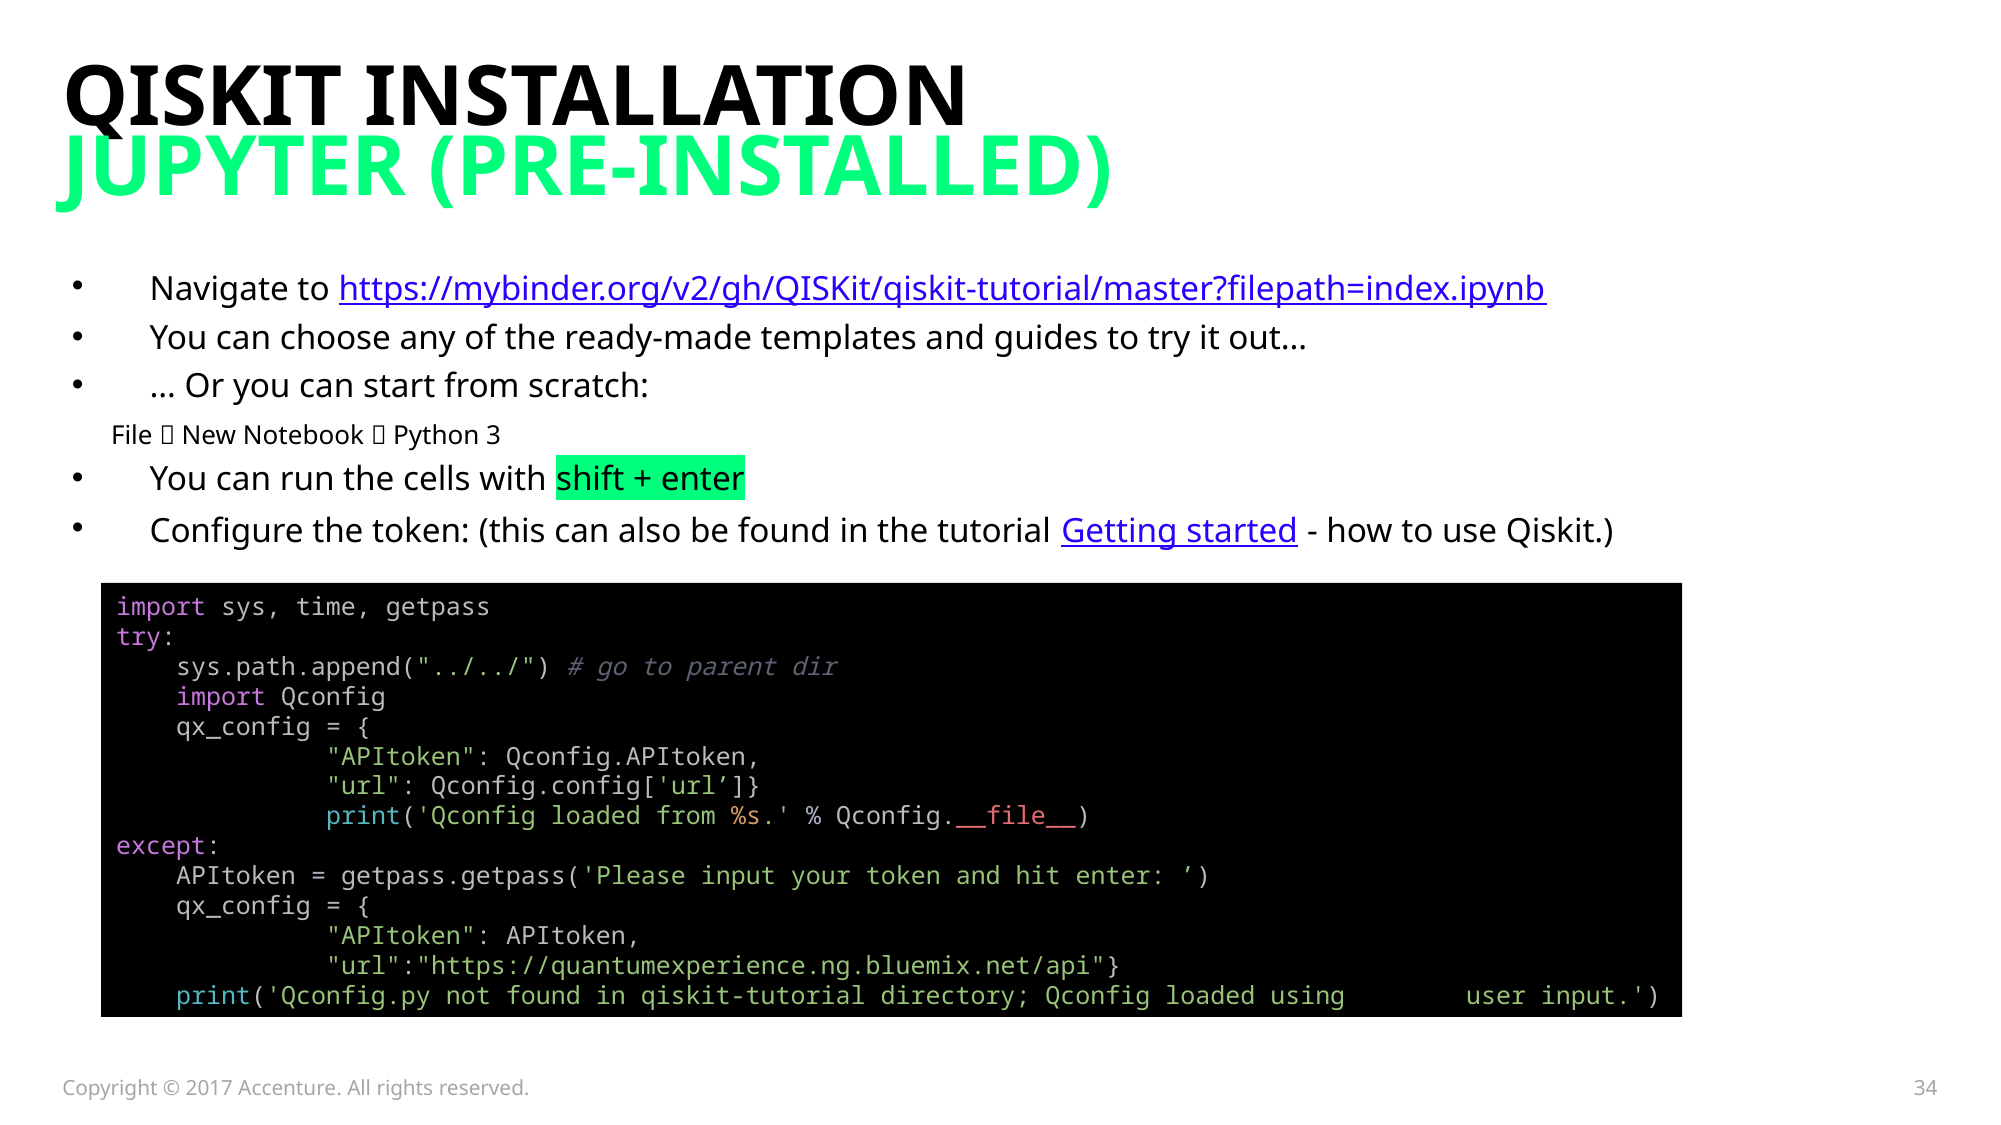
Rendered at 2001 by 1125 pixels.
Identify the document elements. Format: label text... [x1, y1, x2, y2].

footer Copyright © 2017 Accenture. All rights reserved. [62, 1069, 1000, 1104]
slide_number 34 [1887, 1069, 1938, 1104]
text_box import sys, time, getpass try: sys.path.append("../../") # go to parent dir import Qconfig qx_config = { "APItoken": Qconfig.APItoken, "url": Qconfig.config['url’]} print('Qconfig loaded from %s.' % Qconfig.__file__) except: APItoken = getpass.getpass('Please input your token and hit enter: ’) qx_config = { "APItoken": APItoken, "url":"https://quantumexperience.ng.bluemix.net/api"} print('Qconfig.py not found in qiskit-tutorial directory; Qconfig loaded using user input.') [101, 582, 1683, 1017]
title QISKIT InstallATIOn Jupyter (Pre-installed) [62, 62, 1252, 225]
list Navigate to https://mybinder.org/v2/gh/QISKit/qiskit-tutorial/master?filepath=index.ipynb You can choose any of the ready-made templates and guides to try it out… … Or you can start from scratch: File  New Notebook  Python 3 You can run the cells with shift + enter Configure the token: (this can also be found in the tutorial Getting started - how to use Qiskit.) [62, 254, 1656, 583]
